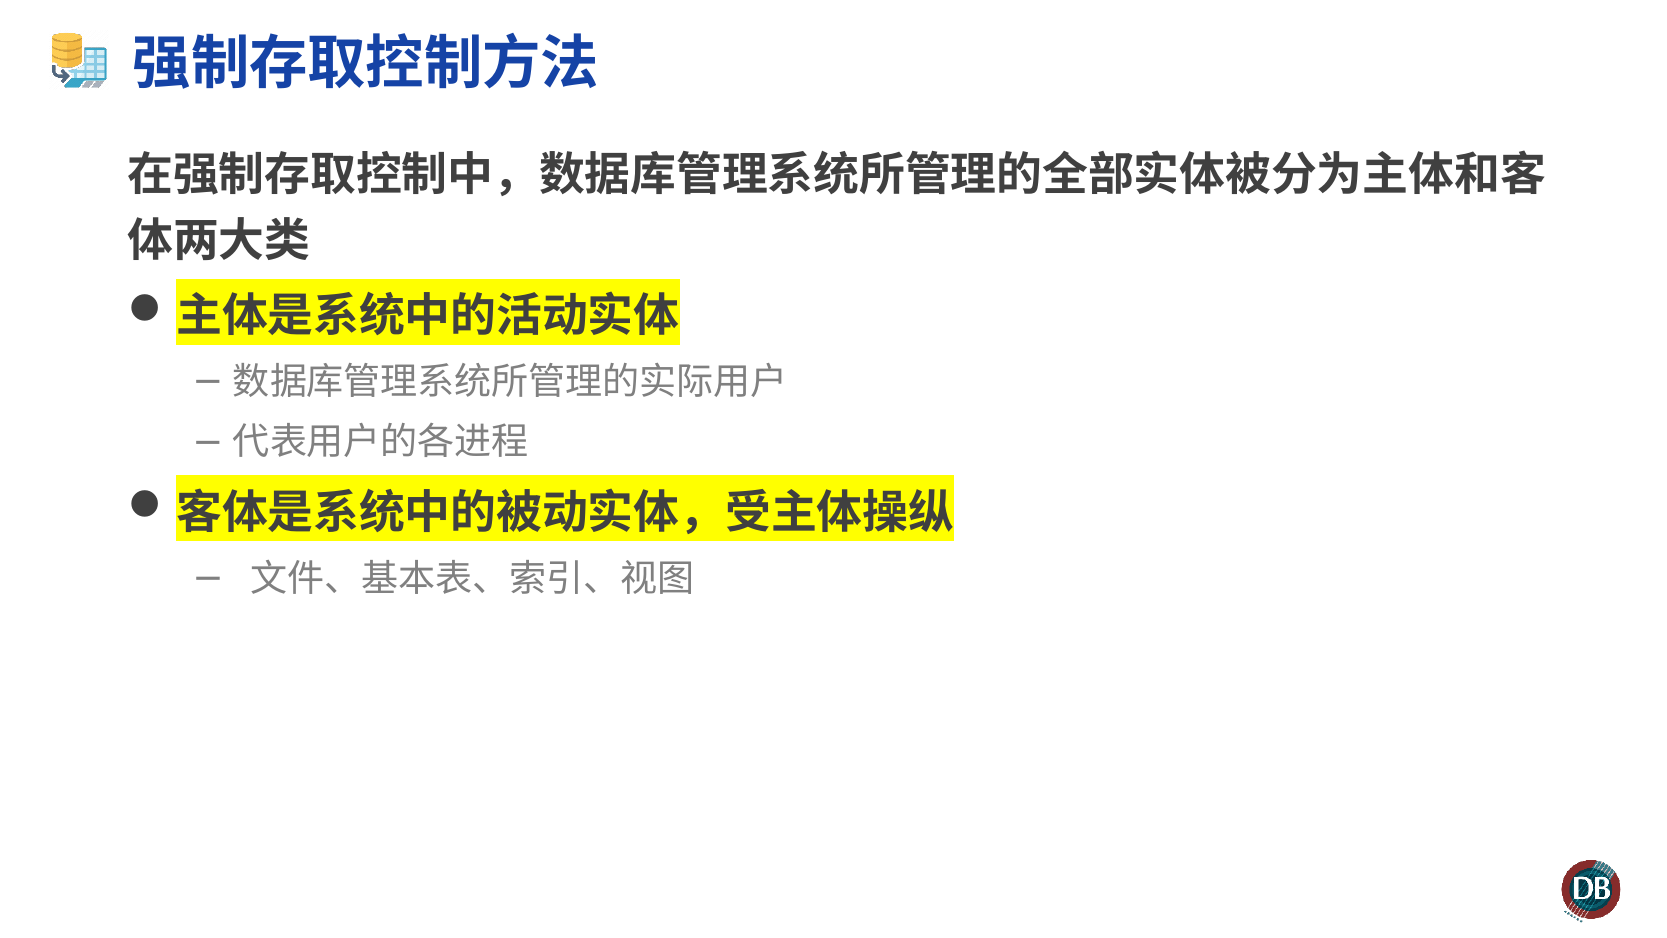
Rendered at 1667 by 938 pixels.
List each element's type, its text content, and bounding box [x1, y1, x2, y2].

picture [49, 30, 109, 90]
title 强制存取控制方法 [118, 17, 1590, 103]
list 在强制存取控制中，数据库管理系统所管理的全部实体被分为主体和客体两大类 主体是系统中的活动实体 数据库管理系统所管理的实际用户 代表用户的各进程 客体是系统中的被动实体，受主体操纵 文件、基本表、索引、视图 [112, 126, 1590, 835]
picture [1557, 858, 1623, 924]
